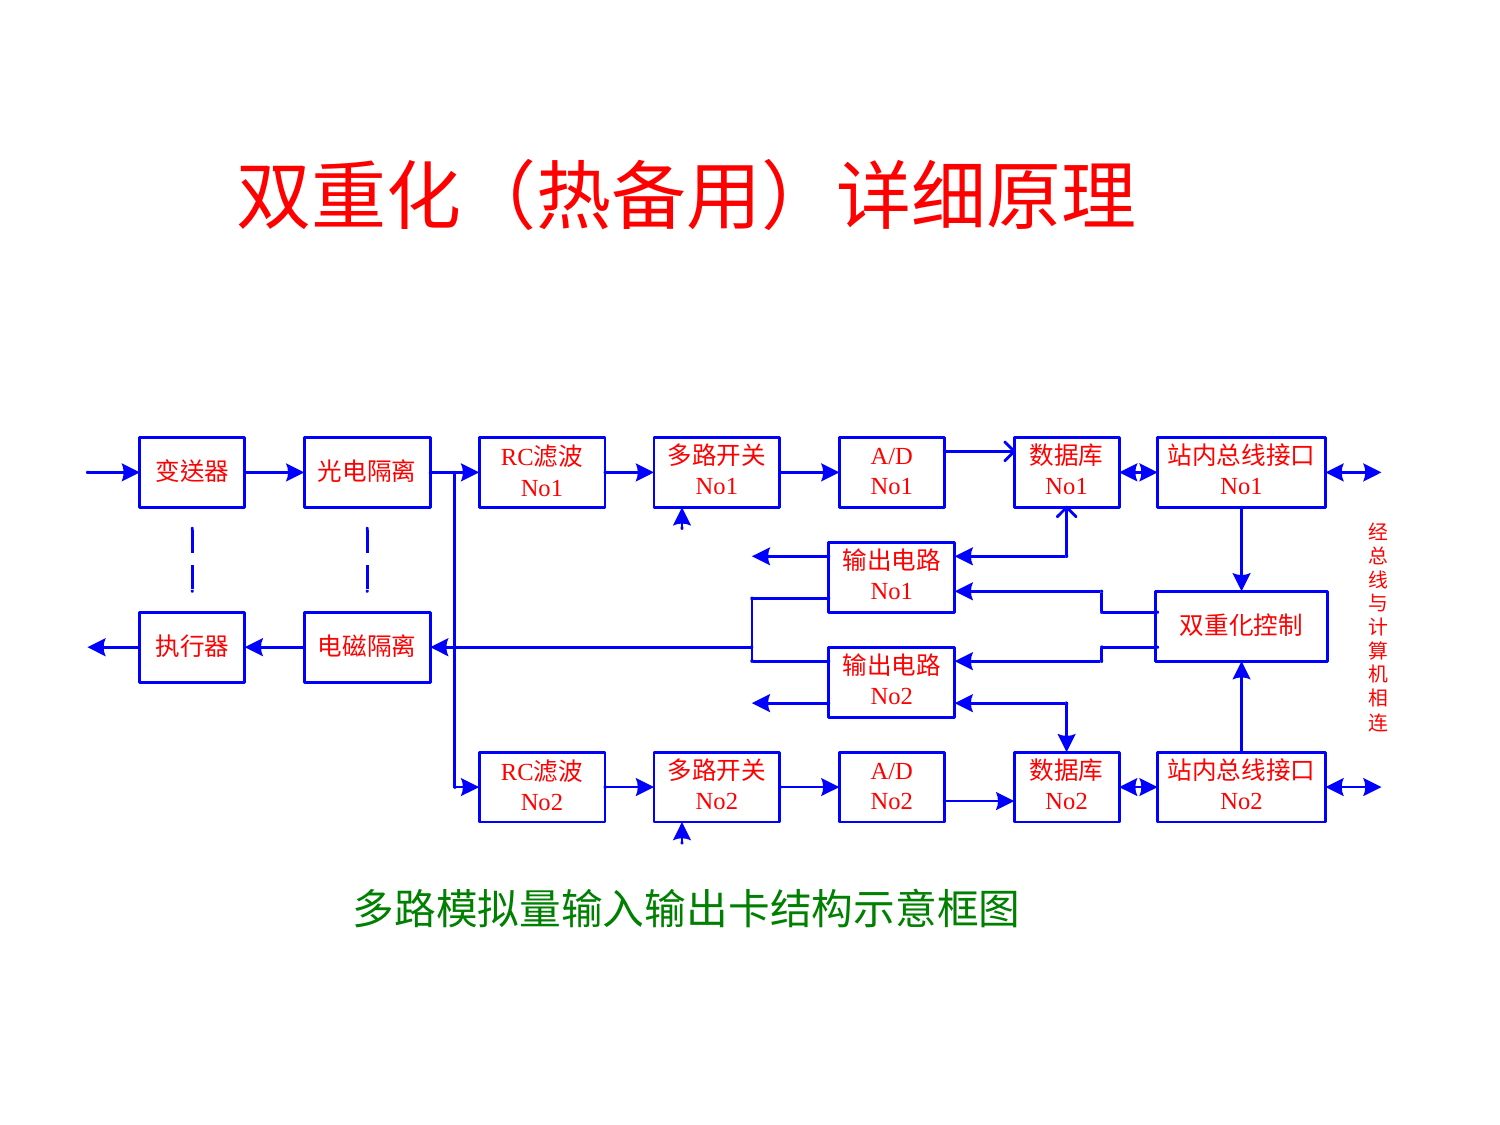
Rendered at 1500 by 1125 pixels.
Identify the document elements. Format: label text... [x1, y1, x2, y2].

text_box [74, 424, 1401, 856]
title 双重化（热备用）详细原理 [221, 112, 1438, 276]
list 多路模拟量输入输出卡结构示意框图 [337, 874, 1113, 963]
